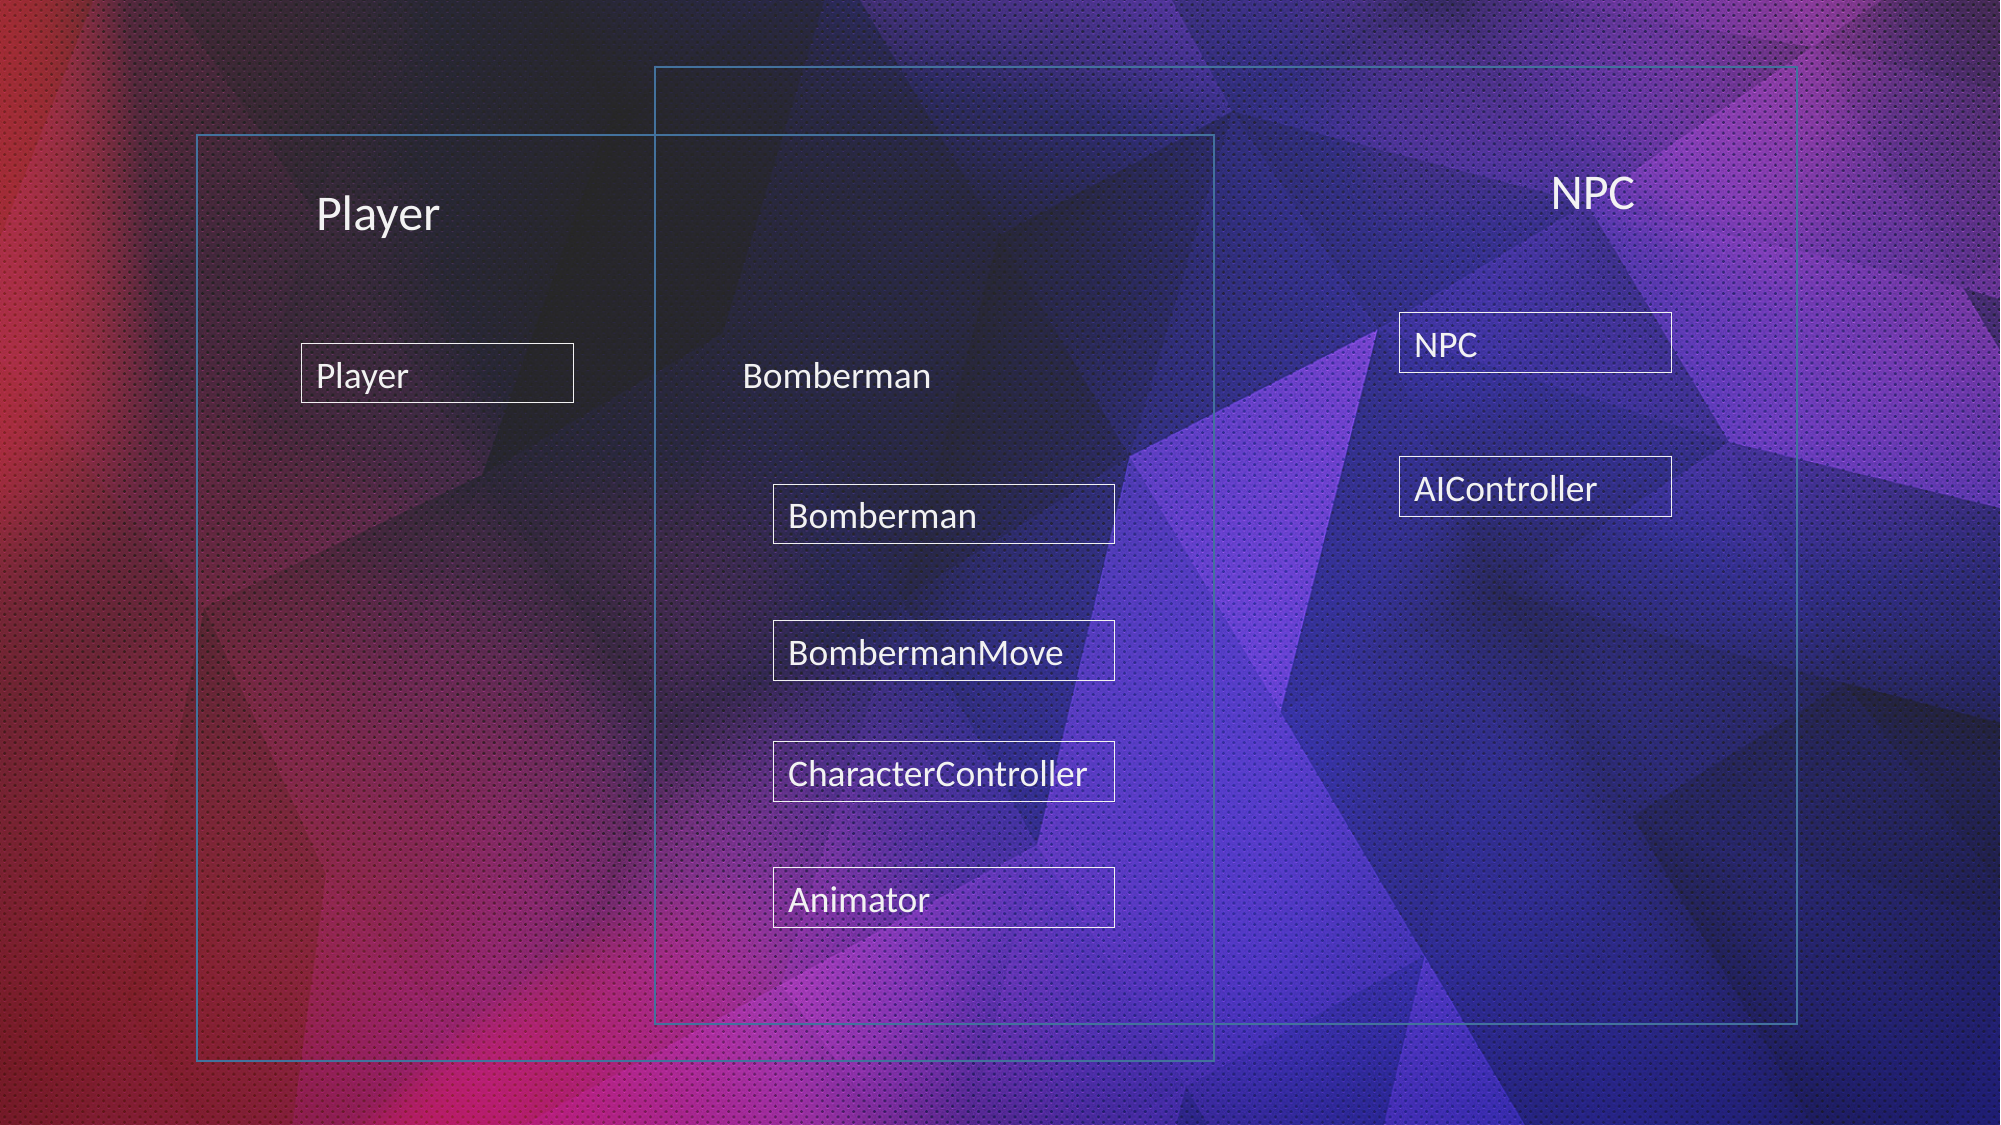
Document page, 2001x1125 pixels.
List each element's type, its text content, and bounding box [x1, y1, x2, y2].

text_box [654, 66, 1798, 1025]
text_box NPC [1399, 312, 1672, 373]
text_box Player [301, 173, 466, 249]
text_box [694, 313, 1166, 979]
text_box Player [301, 343, 574, 403]
text_box [196, 134, 1215, 1062]
text_box AIController [1399, 456, 1672, 517]
text_box NPC [1535, 152, 1700, 228]
picture [0, 0, 2000, 1125]
